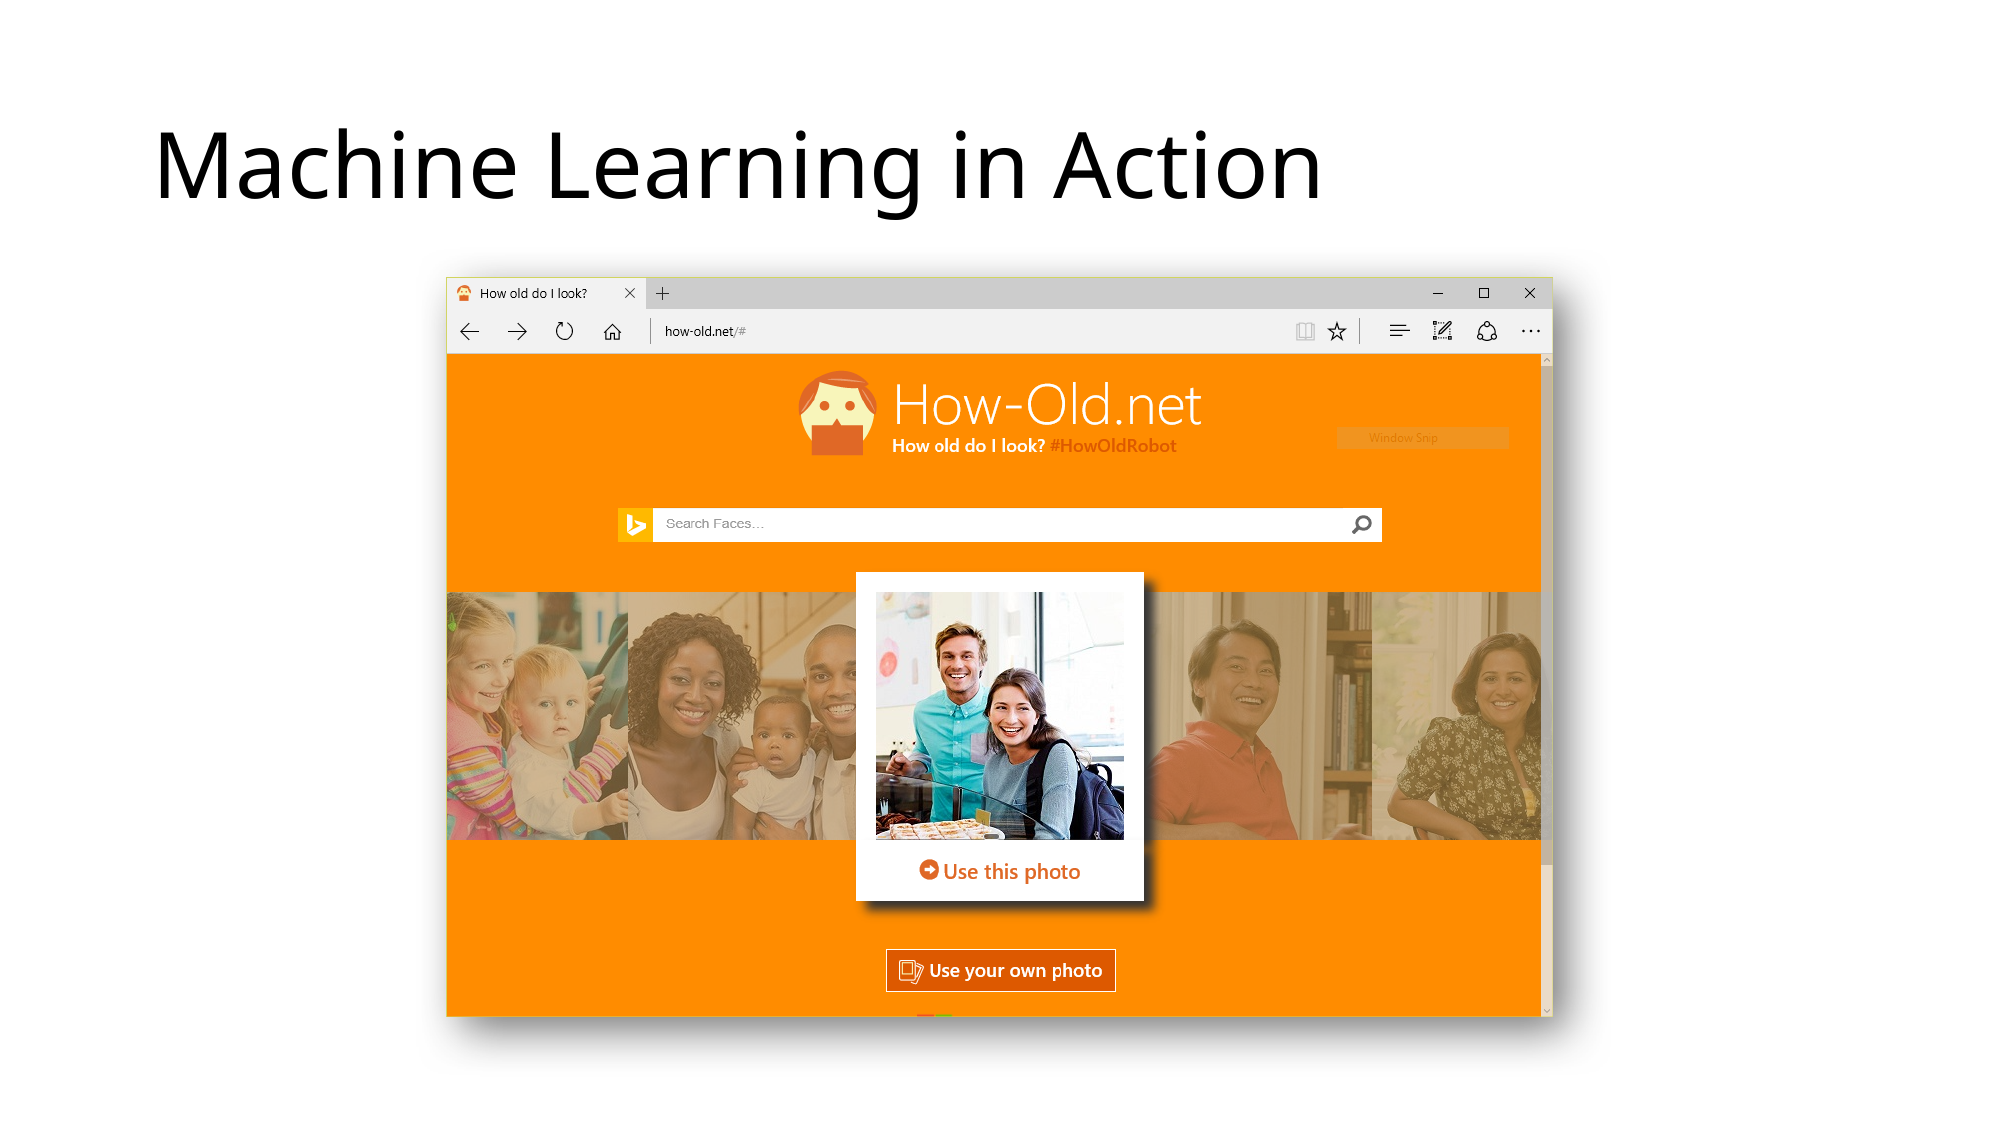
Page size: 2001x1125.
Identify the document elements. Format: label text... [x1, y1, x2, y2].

picture [446, 277, 1553, 1017]
title Machine Learning in Action [137, 59, 1863, 278]
